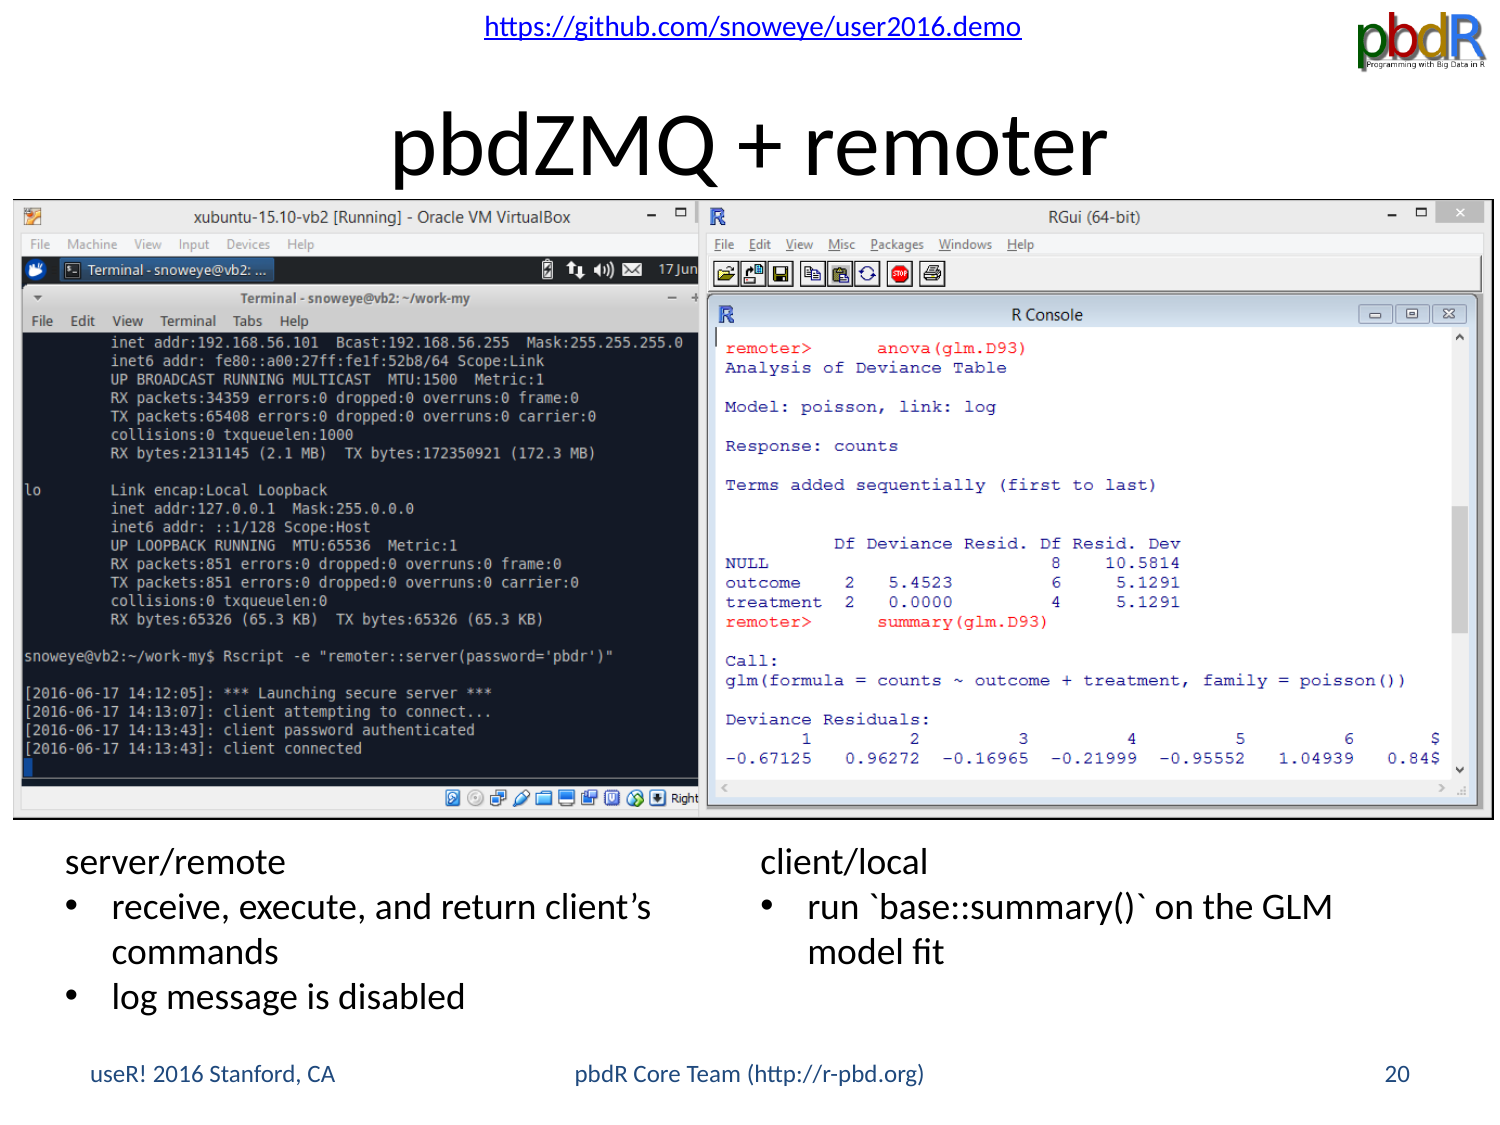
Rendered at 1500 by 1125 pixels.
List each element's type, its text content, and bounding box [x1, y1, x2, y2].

title pbdZMQ + remoter [75, 45, 1425, 198]
slide_number useR! 2016 Stanford, CA [75, 1042, 425, 1103]
footer pbdR Core Team (http://r-pbd.org) [512, 1042, 988, 1103]
text_box server/remote receive, execute, and return client’s commands log message is disabled [50, 829, 675, 1070]
text_box https://github.com/snoweye/user2016.demo [469, 0, 1037, 50]
text_box client/local run `base::summary()` on the GLM model fit [745, 829, 1450, 1025]
picture [1358, 12, 1488, 73]
picture [13, 199, 1494, 820]
slide_number 20 [1074, 1042, 1425, 1103]
